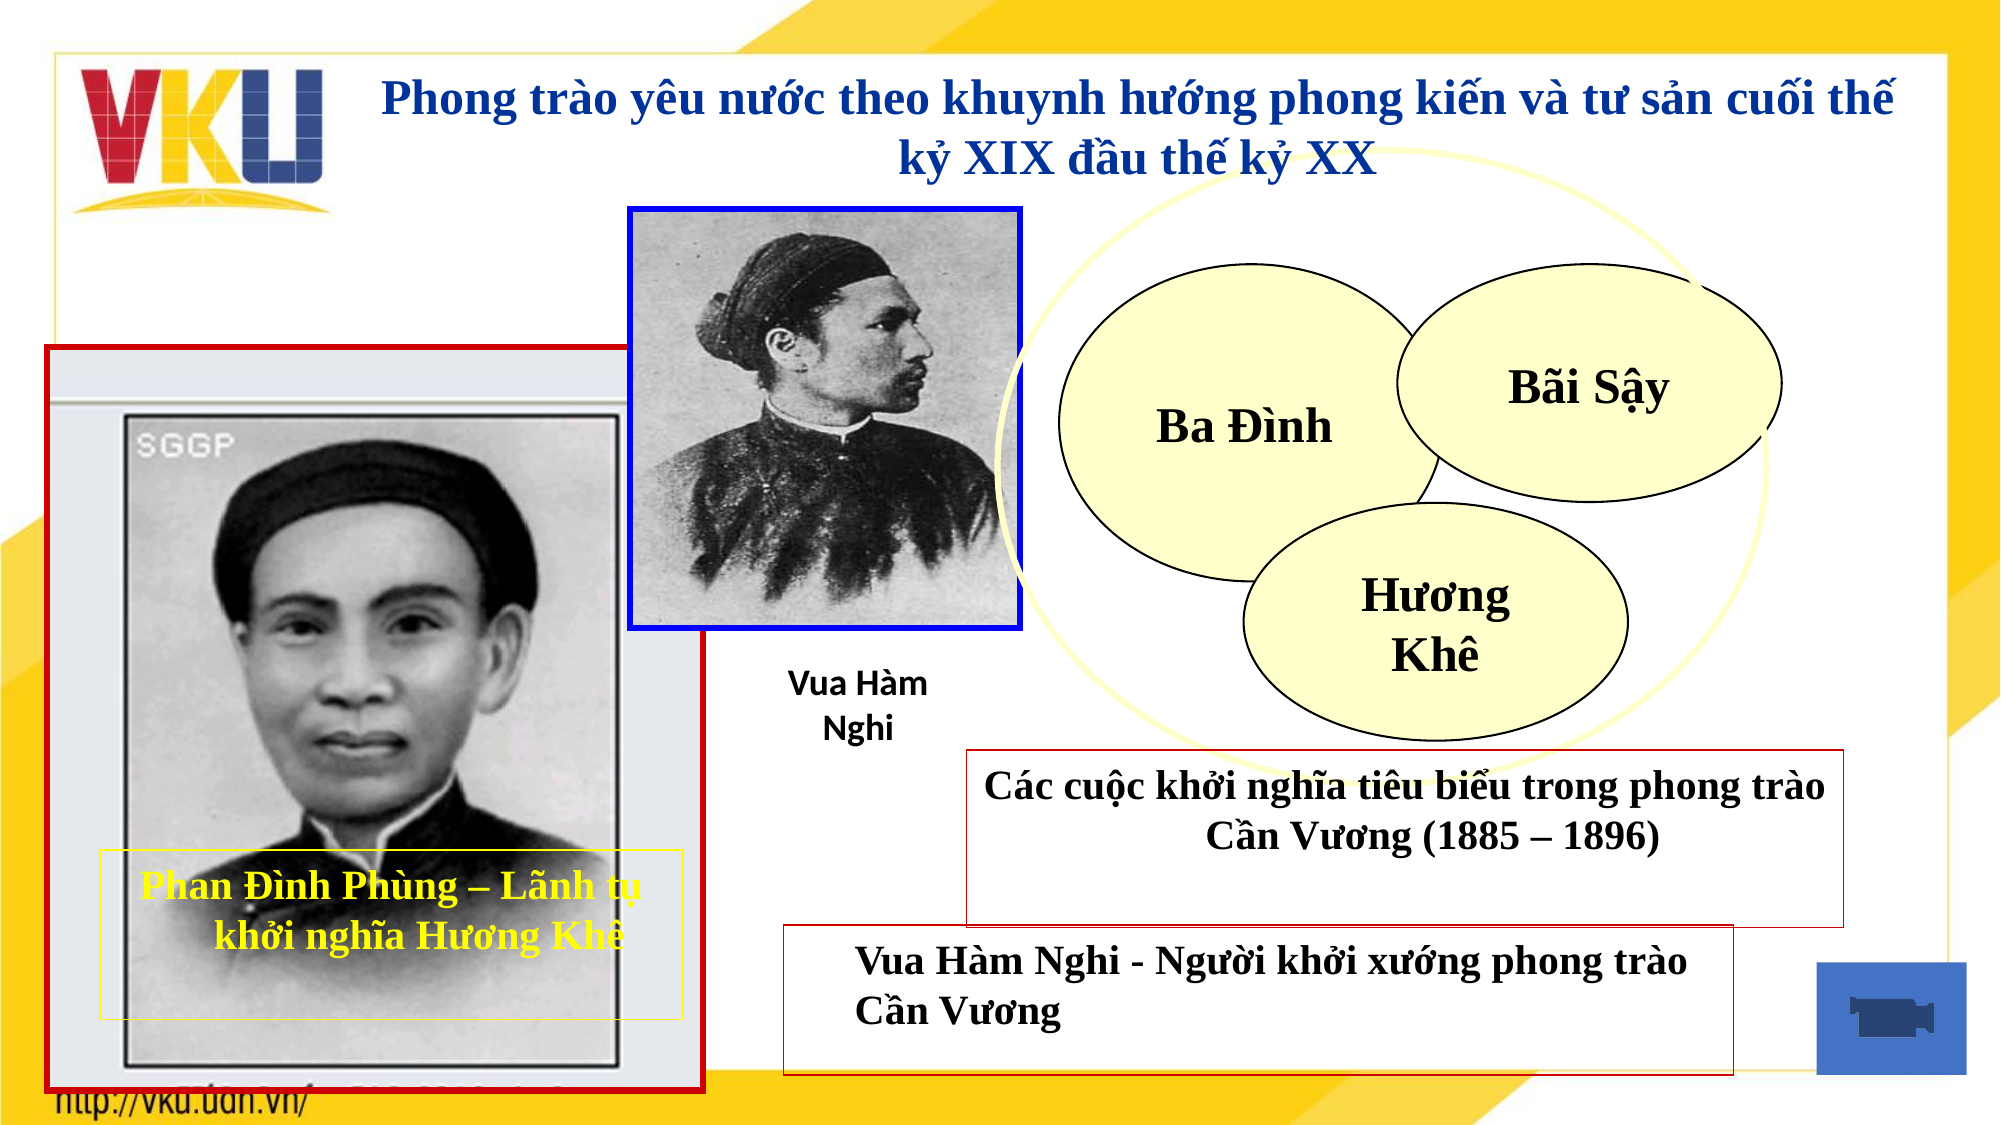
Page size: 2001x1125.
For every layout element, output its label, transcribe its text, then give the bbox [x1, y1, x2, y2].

text_box Các cuộc khởi nghĩa tiêu biểu trong phong trào Cần Vương (1885 – 1896) [966, 749, 1844, 928]
picture [0, 0, 2001, 1125]
text_box Phong trào yêu nước theo khuynh hướng phong kiến và tư sản cuối thế kỷ XIX đầu thế kỷ XX [335, 37, 1941, 213]
text_box [1816, 962, 1967, 1075]
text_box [997, 149, 1782, 785]
text_box Vua Hàm Nghi [733, 649, 984, 755]
text_box Vua Hàm Nghi - Người khởi xướng phong trào Cần Vương [783, 924, 1734, 1075]
